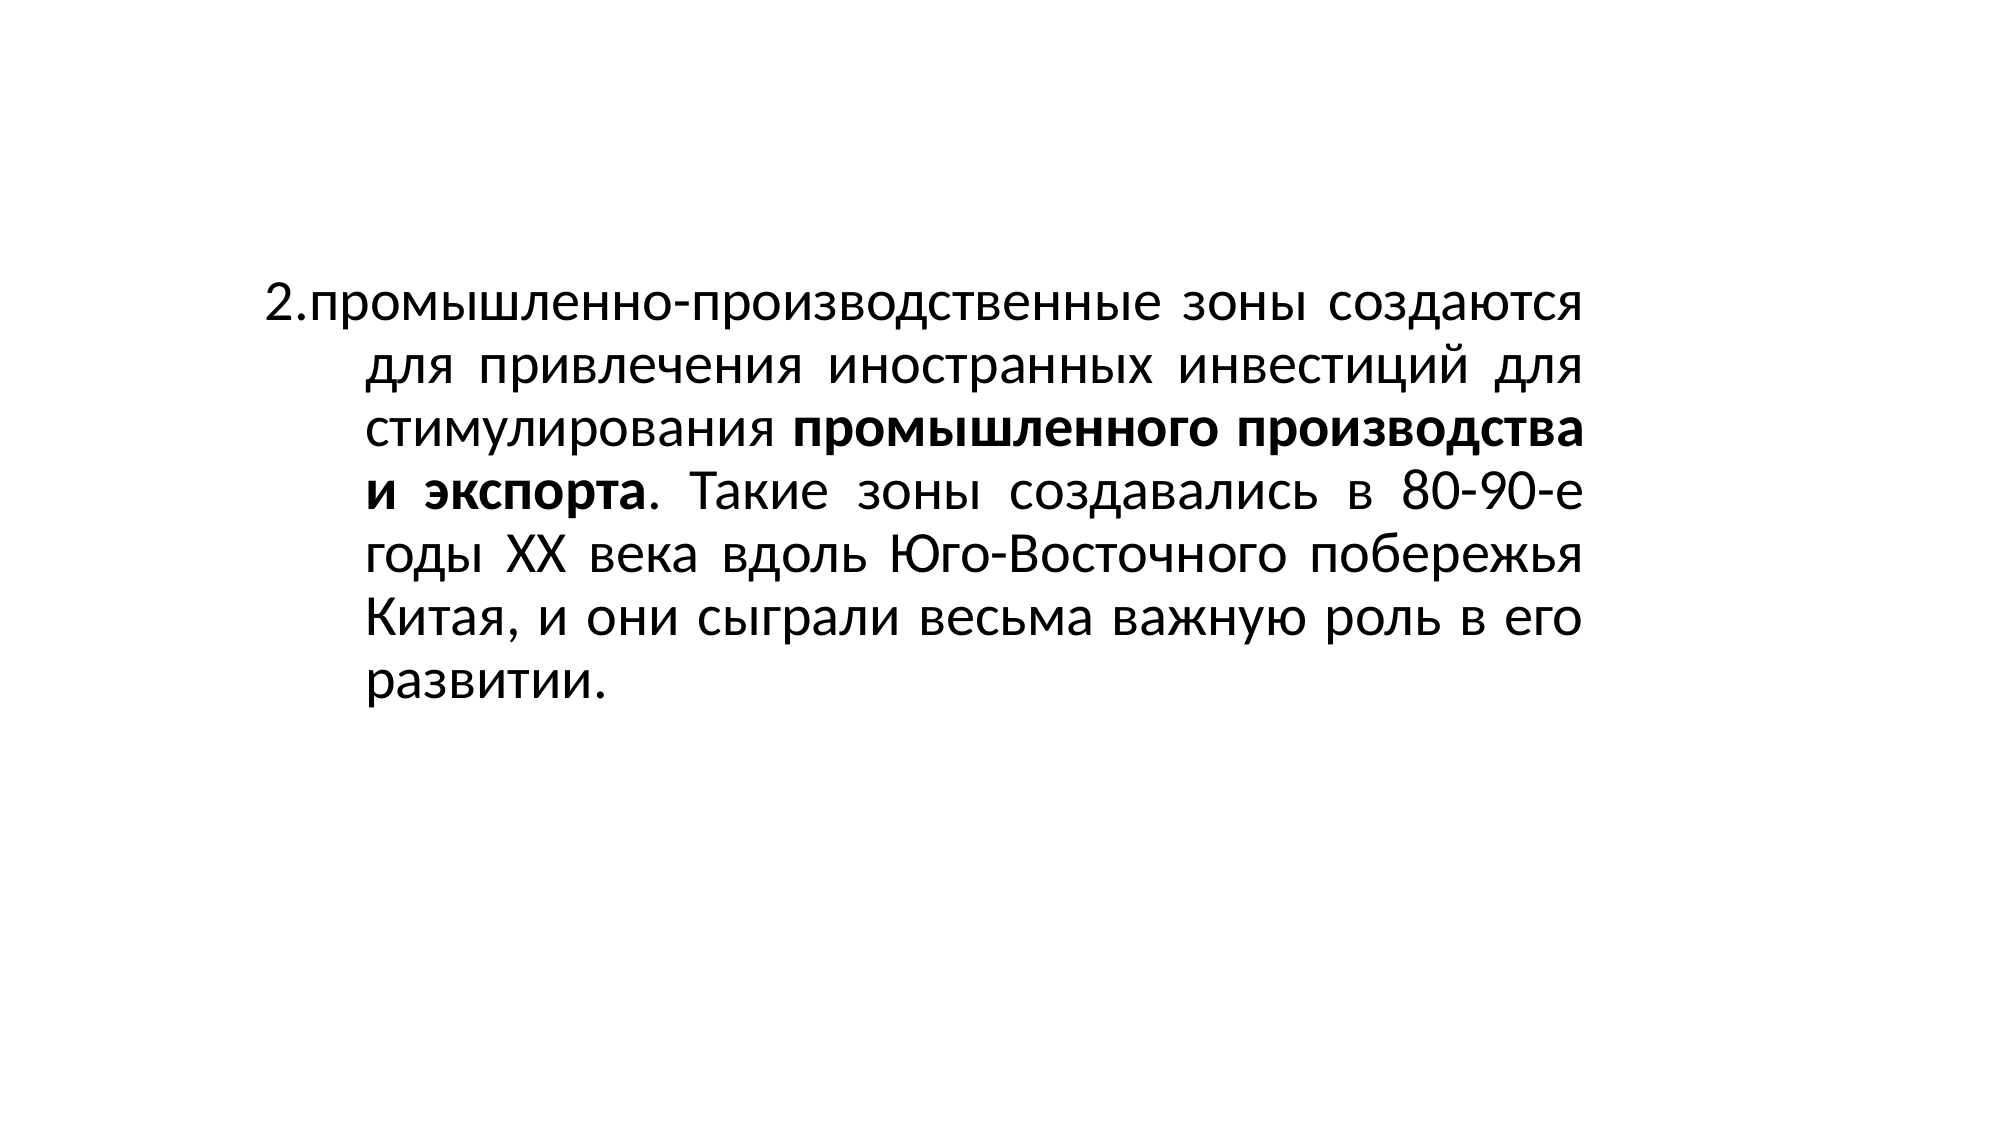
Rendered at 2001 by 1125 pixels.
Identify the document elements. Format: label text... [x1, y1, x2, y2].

list 2.промышленно-производственные зоны создаются для привлечения иностранных инвестиций для стимулирования промышленного производства и экспорта. Такие зоны создавались в 80-90-е годы ХХ века вдоль Юго-Восточного побережья Китая, и они сыграли весьма важную роль в его развитии. [249, 262, 1600, 1005]
